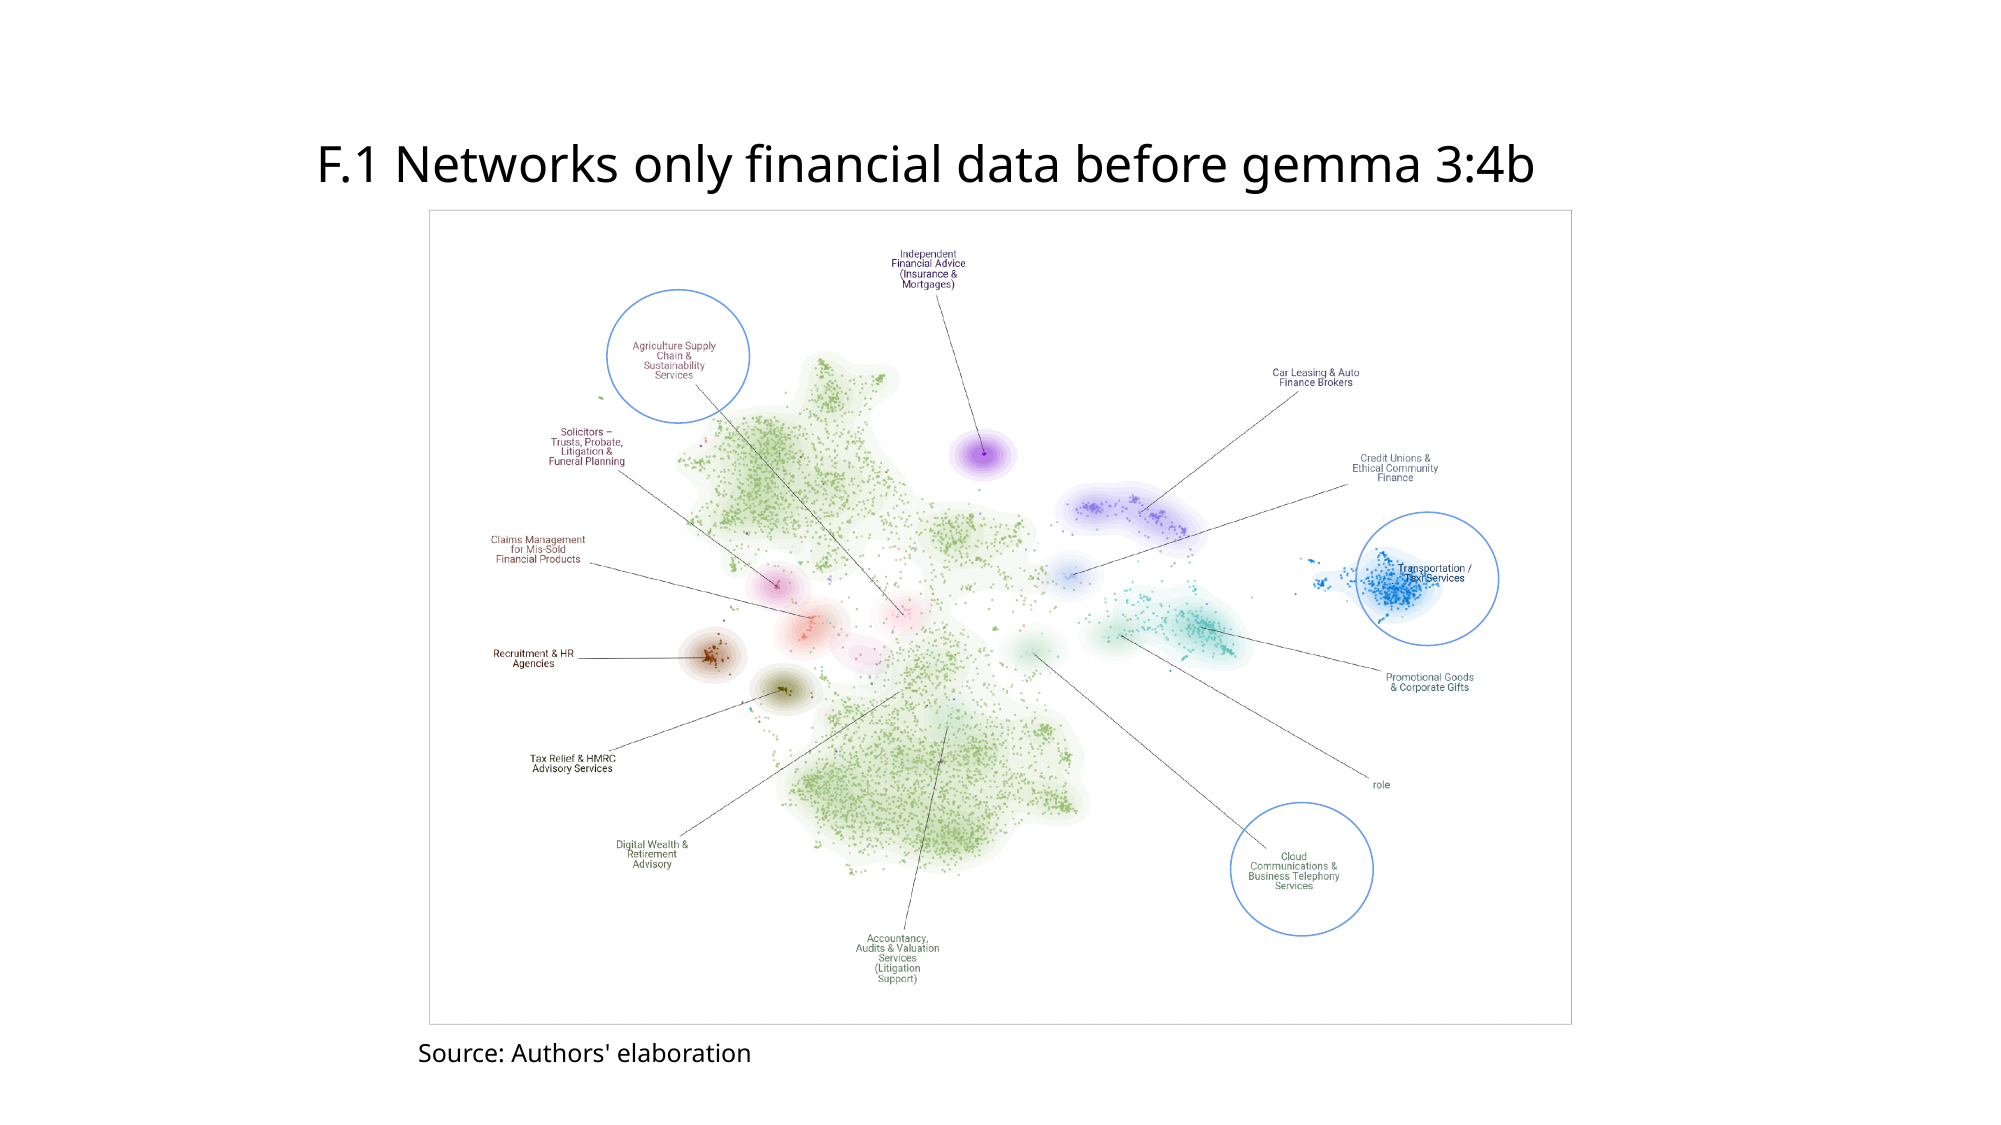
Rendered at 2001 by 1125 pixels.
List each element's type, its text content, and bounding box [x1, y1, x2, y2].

text_box F.1 Networks only financial data before gemma 3:4b [70, 58, 1796, 276]
picture [421, 201, 1579, 1032]
text_box Source: Authors' elaboration [0, 945, 1448, 1125]
